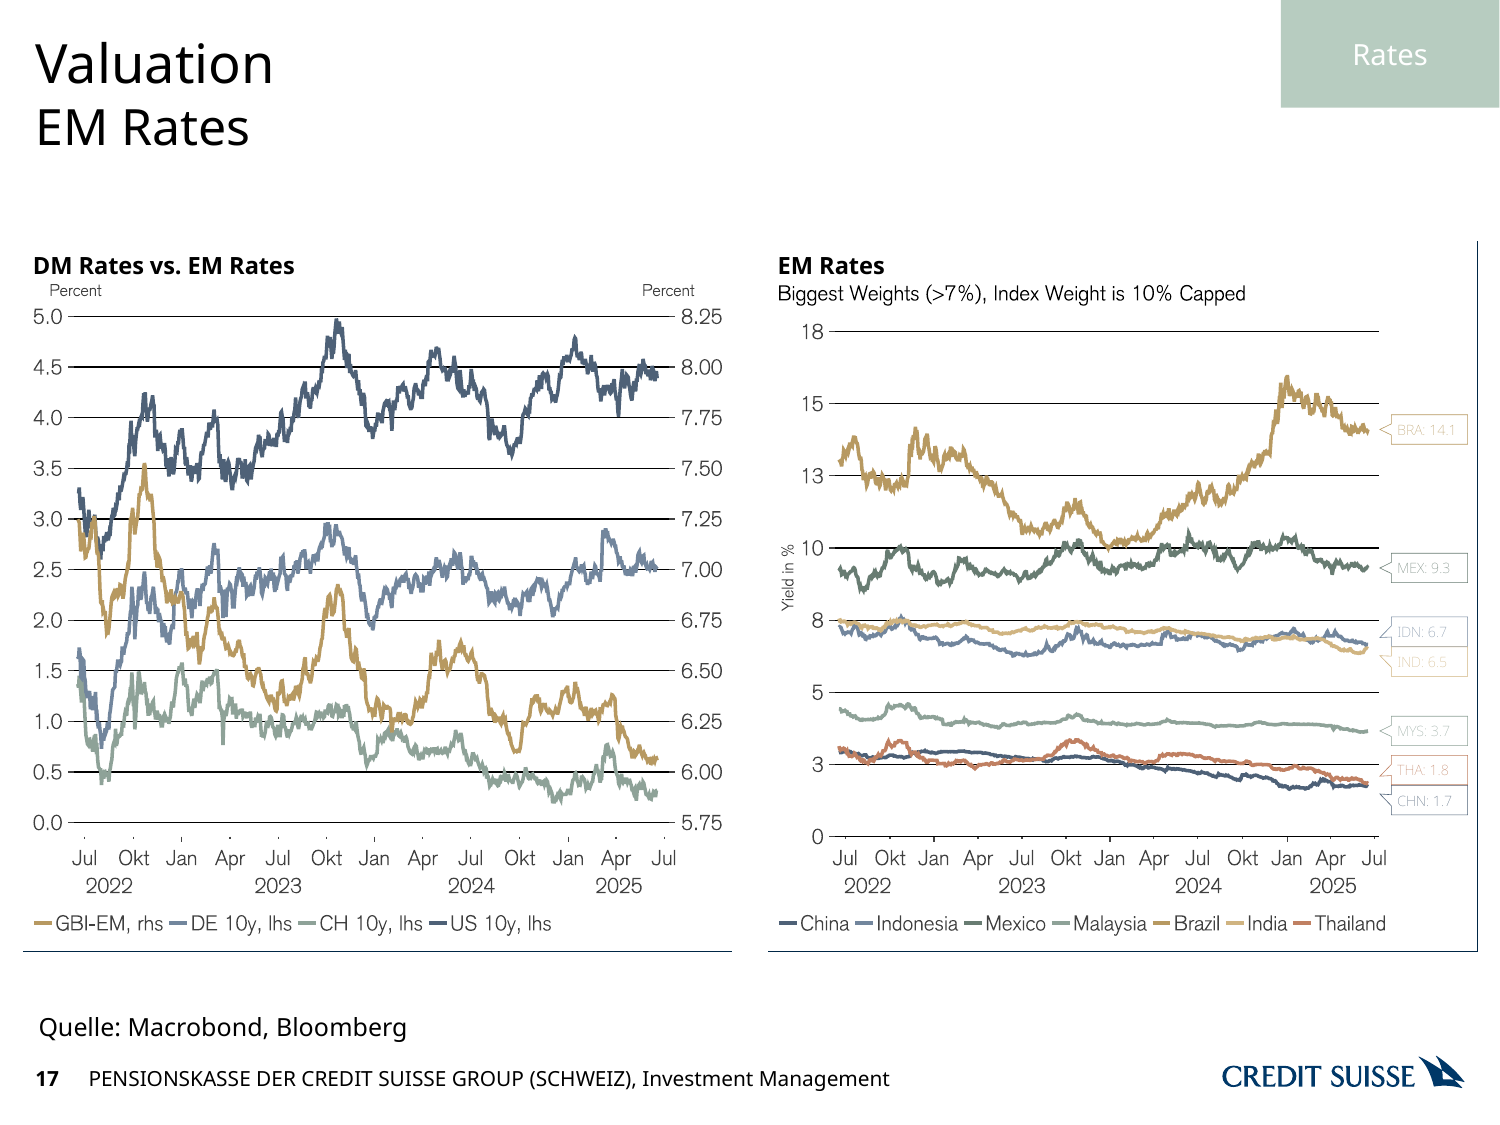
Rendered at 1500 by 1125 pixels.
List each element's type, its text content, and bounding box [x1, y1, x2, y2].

slide_number 17 [35, 1067, 83, 1093]
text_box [23, 241, 733, 952]
list EM Rates [35, 95, 1465, 157]
text_box Rates [1280, 0, 1500, 109]
footer PENSIONSKASSE DER CREDIT SUISSE GROUP (SCHWEIZ), Investment Management [88, 1067, 1128, 1093]
title Valuation [35, 36, 1280, 95]
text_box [768, 241, 1478, 952]
text_box Quelle: Macrobond, Bloomberg [38, 1011, 409, 1042]
